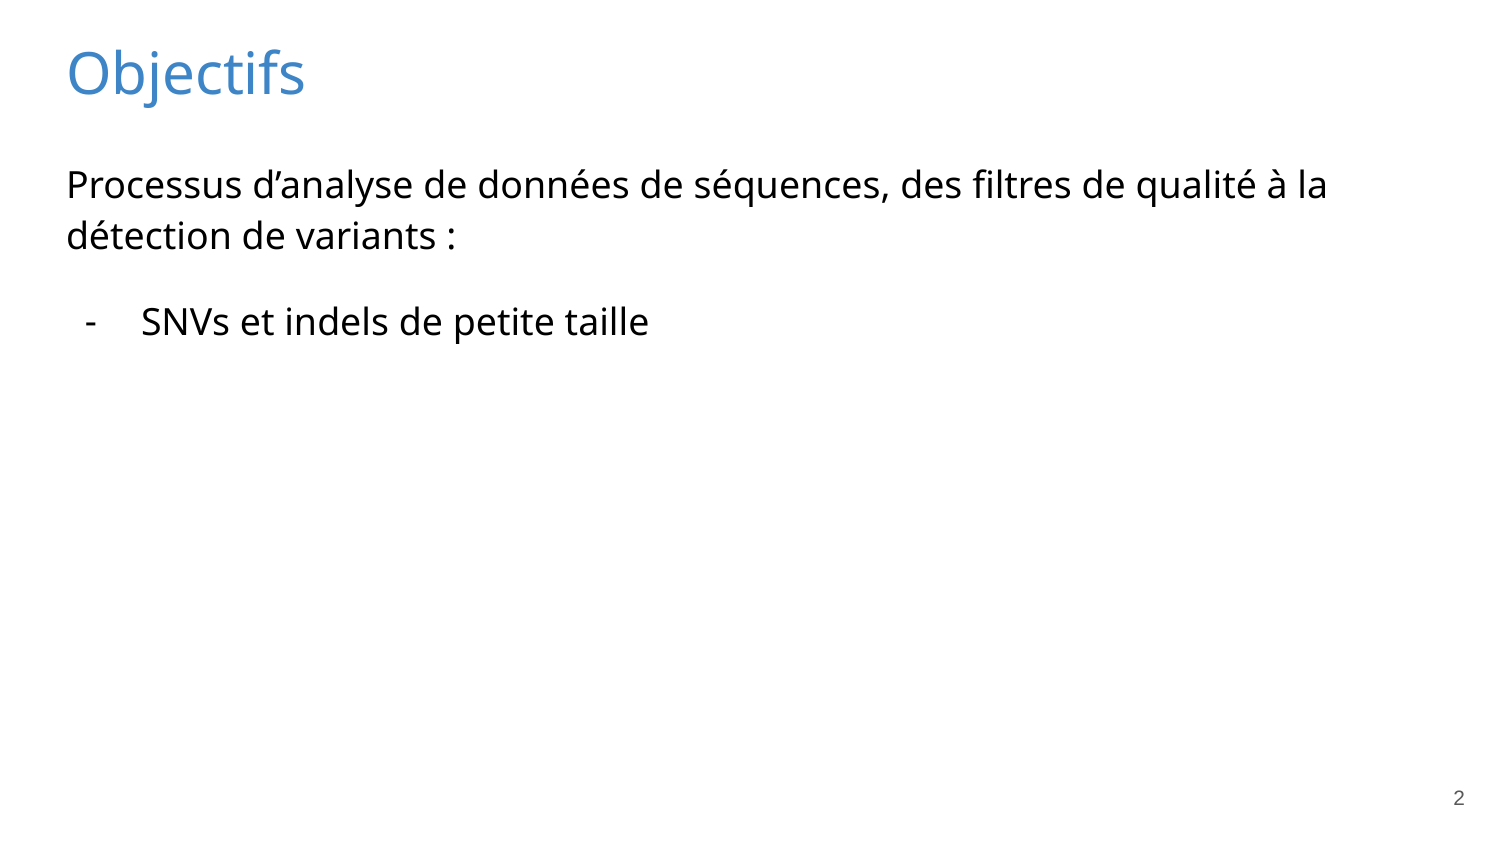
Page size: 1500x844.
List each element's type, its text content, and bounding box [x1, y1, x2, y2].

list Processus d’analyse de données de séquences, des filtres de qualité à la détection de variants : SNVs et indels de petite taille [51, 139, 1500, 775]
slide_number 2 [1389, 764, 1480, 830]
text_box Objectifs [51, 20, 1449, 115]
